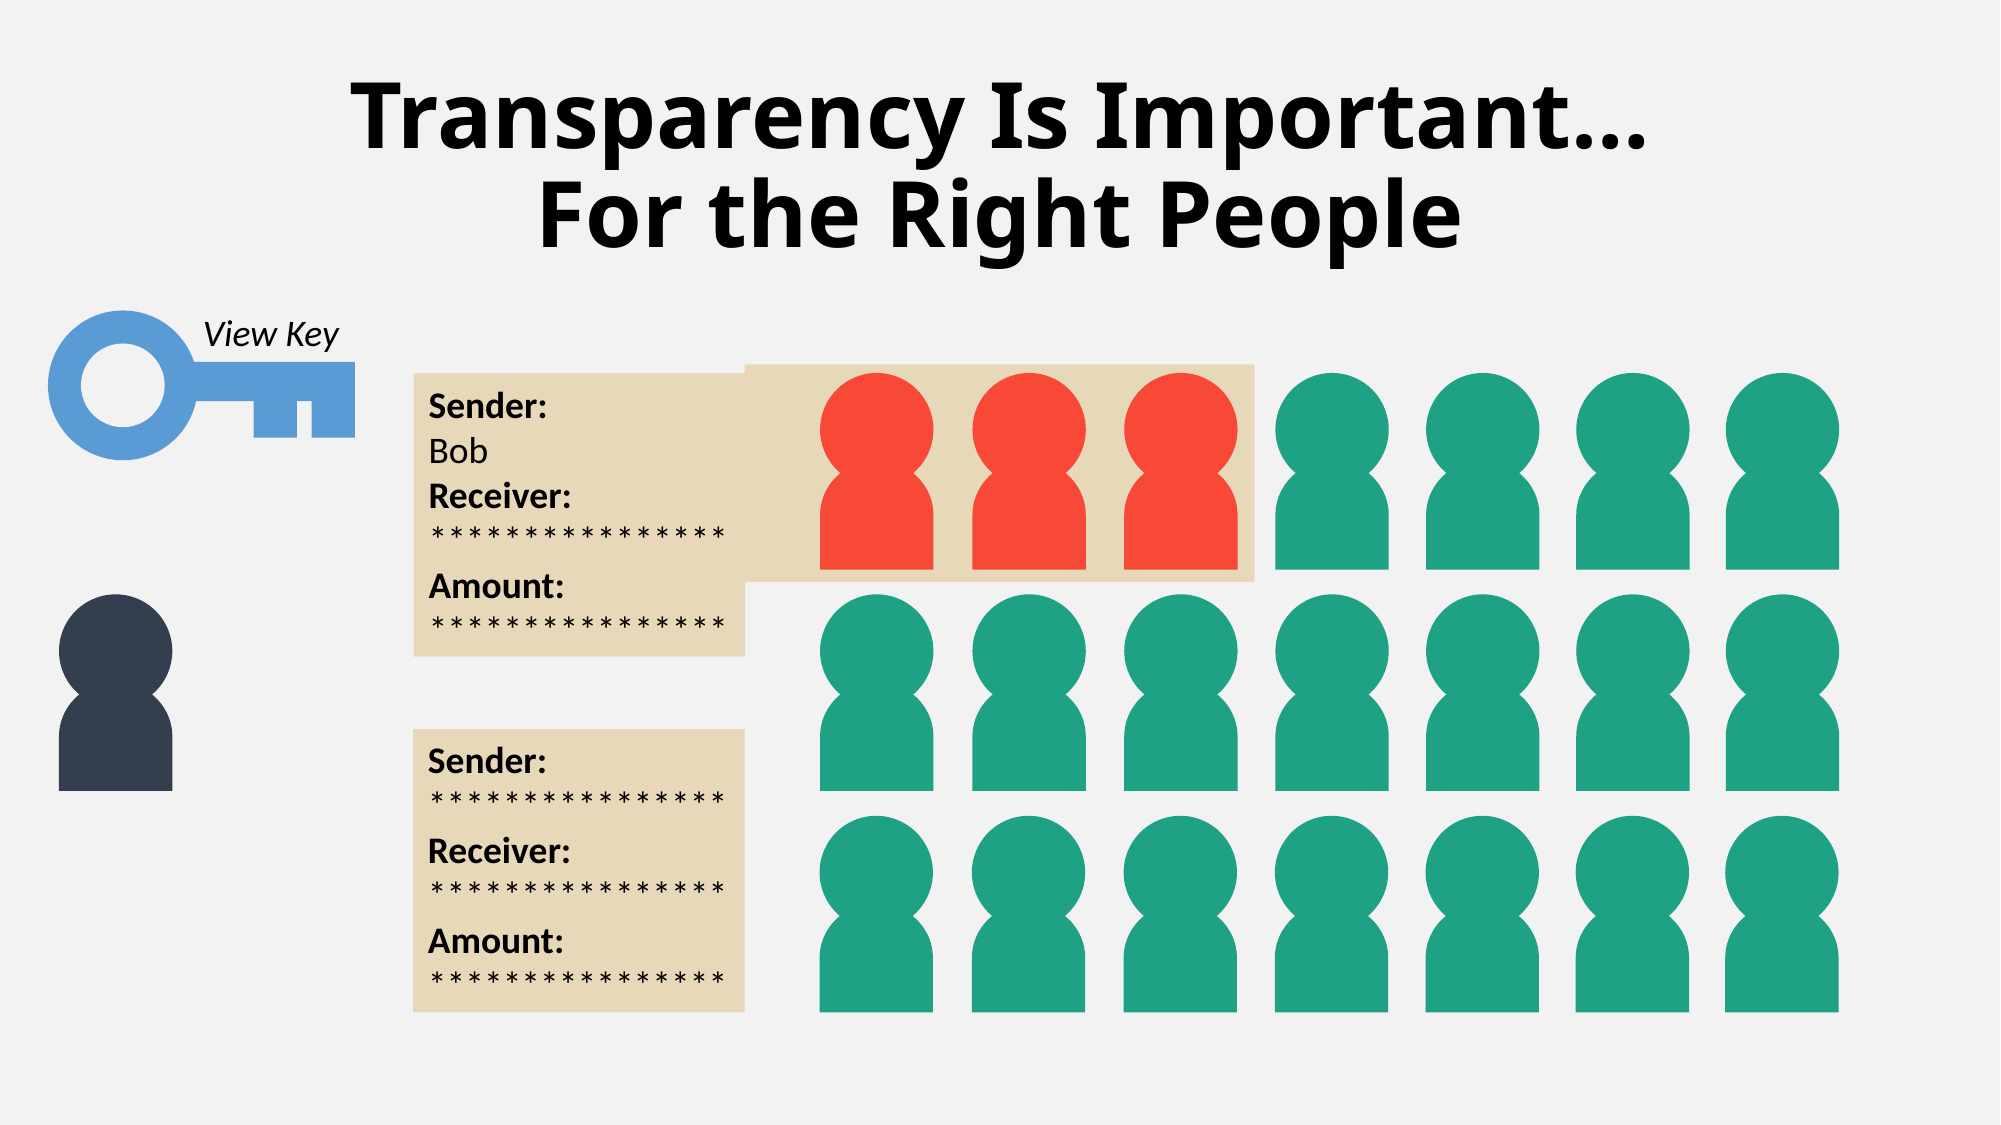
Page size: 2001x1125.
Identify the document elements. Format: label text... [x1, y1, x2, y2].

text_box [311, 386, 356, 439]
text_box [1725, 594, 1840, 791]
text_box View Key [188, 301, 354, 362]
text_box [1425, 815, 1539, 1013]
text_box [1576, 372, 1690, 570]
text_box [58, 594, 173, 791]
text_box Sender: Bob Receiver: **************** Amount: **************** [413, 372, 746, 658]
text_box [820, 594, 934, 791]
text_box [1576, 594, 1690, 791]
text_box [79, 342, 166, 429]
title Transparency Is Important… For the Right People [137, 59, 1863, 278]
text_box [1426, 372, 1540, 570]
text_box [1123, 815, 1237, 1013]
text_box [252, 386, 298, 439]
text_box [1725, 372, 1840, 570]
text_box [972, 372, 1086, 570]
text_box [819, 815, 933, 1013]
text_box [1575, 815, 1690, 1013]
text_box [1725, 815, 1839, 1013]
text_box [744, 363, 1256, 583]
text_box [1124, 594, 1238, 791]
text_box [972, 594, 1086, 791]
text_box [820, 372, 934, 570]
text_box [46, 309, 197, 462]
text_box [1274, 815, 1389, 1013]
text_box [1275, 372, 1389, 570]
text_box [1426, 594, 1540, 791]
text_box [1124, 372, 1238, 570]
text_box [1275, 594, 1389, 791]
text_box [187, 361, 356, 402]
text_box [971, 815, 1086, 1013]
text_box Sender: **************** Receiver: **************** Amount: **************** [412, 728, 746, 1013]
